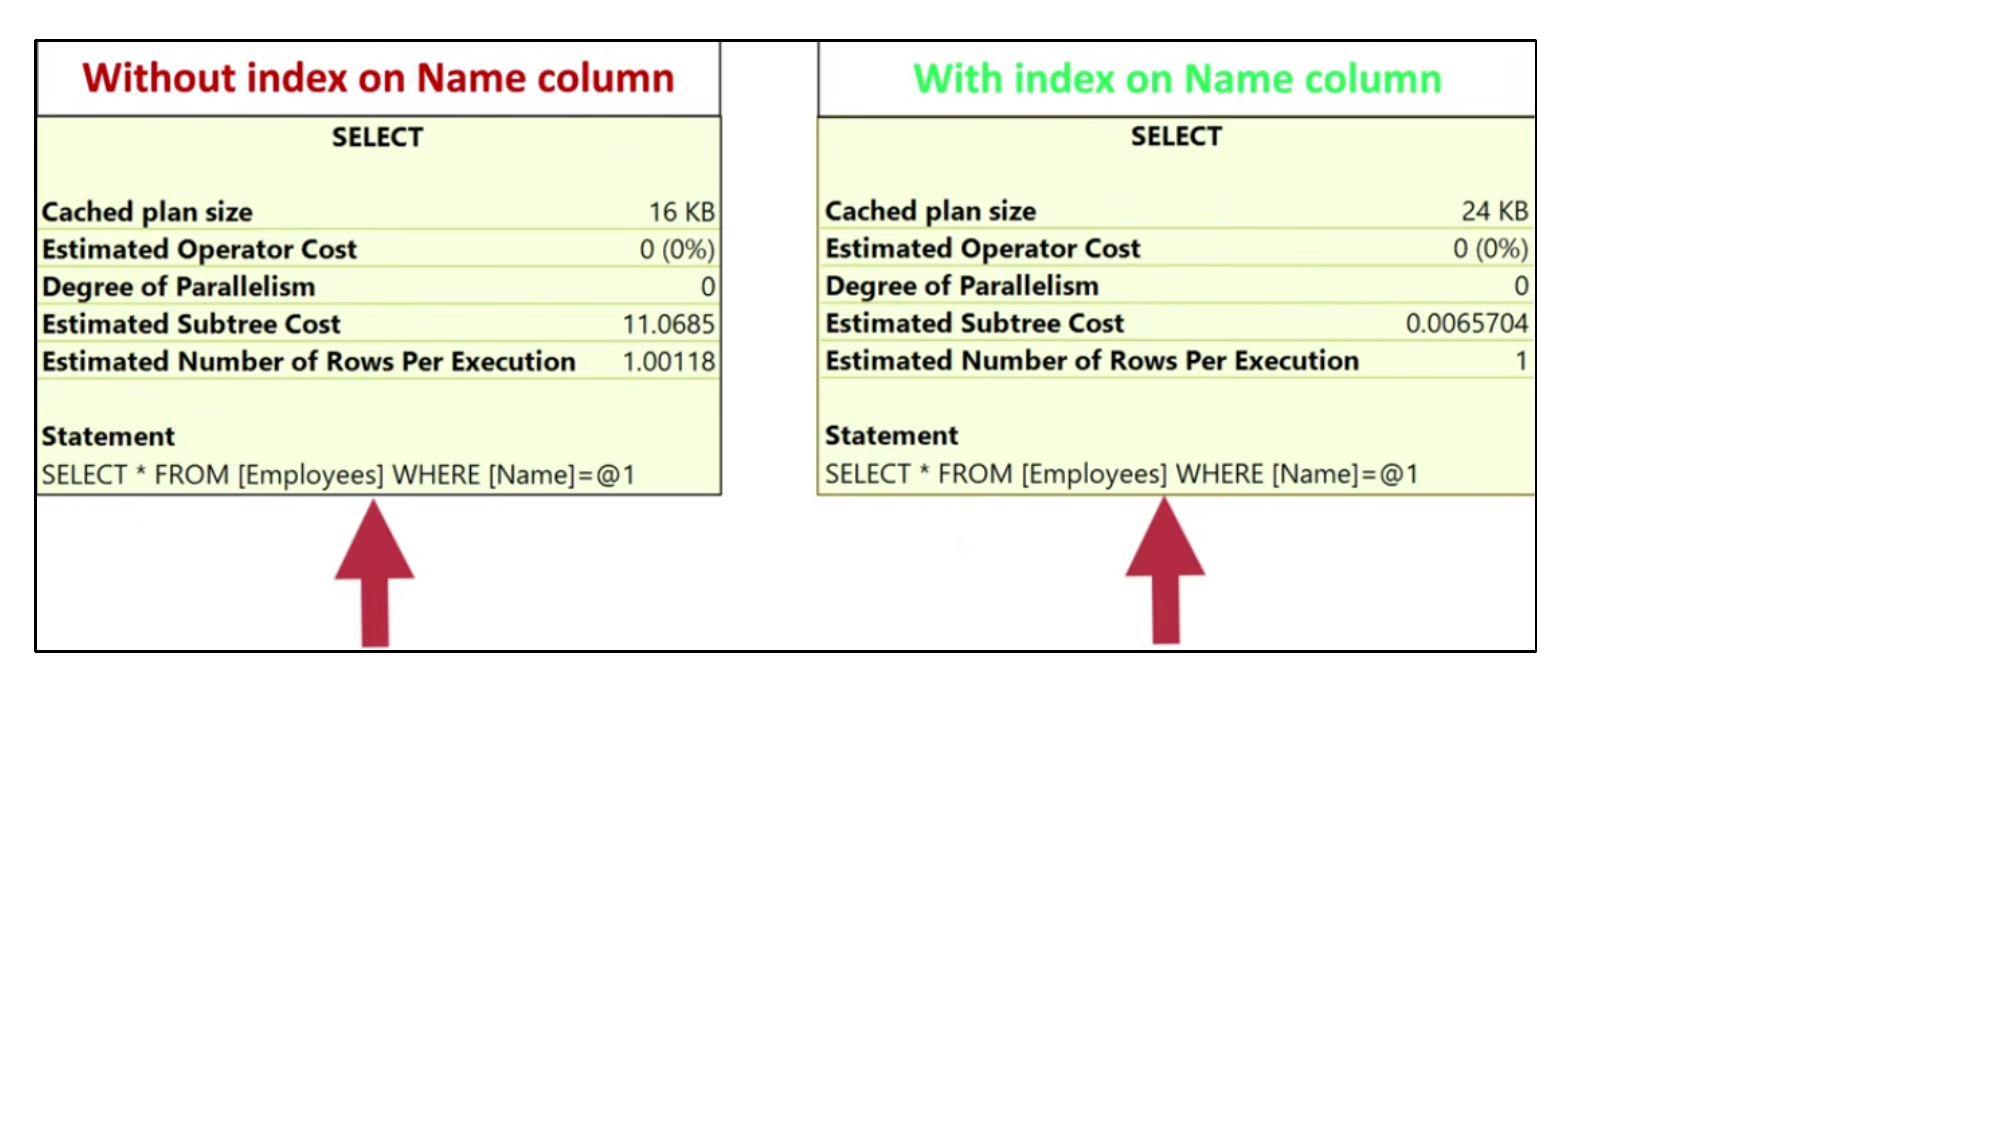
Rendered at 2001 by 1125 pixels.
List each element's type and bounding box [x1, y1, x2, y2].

picture [36, 41, 1535, 651]
